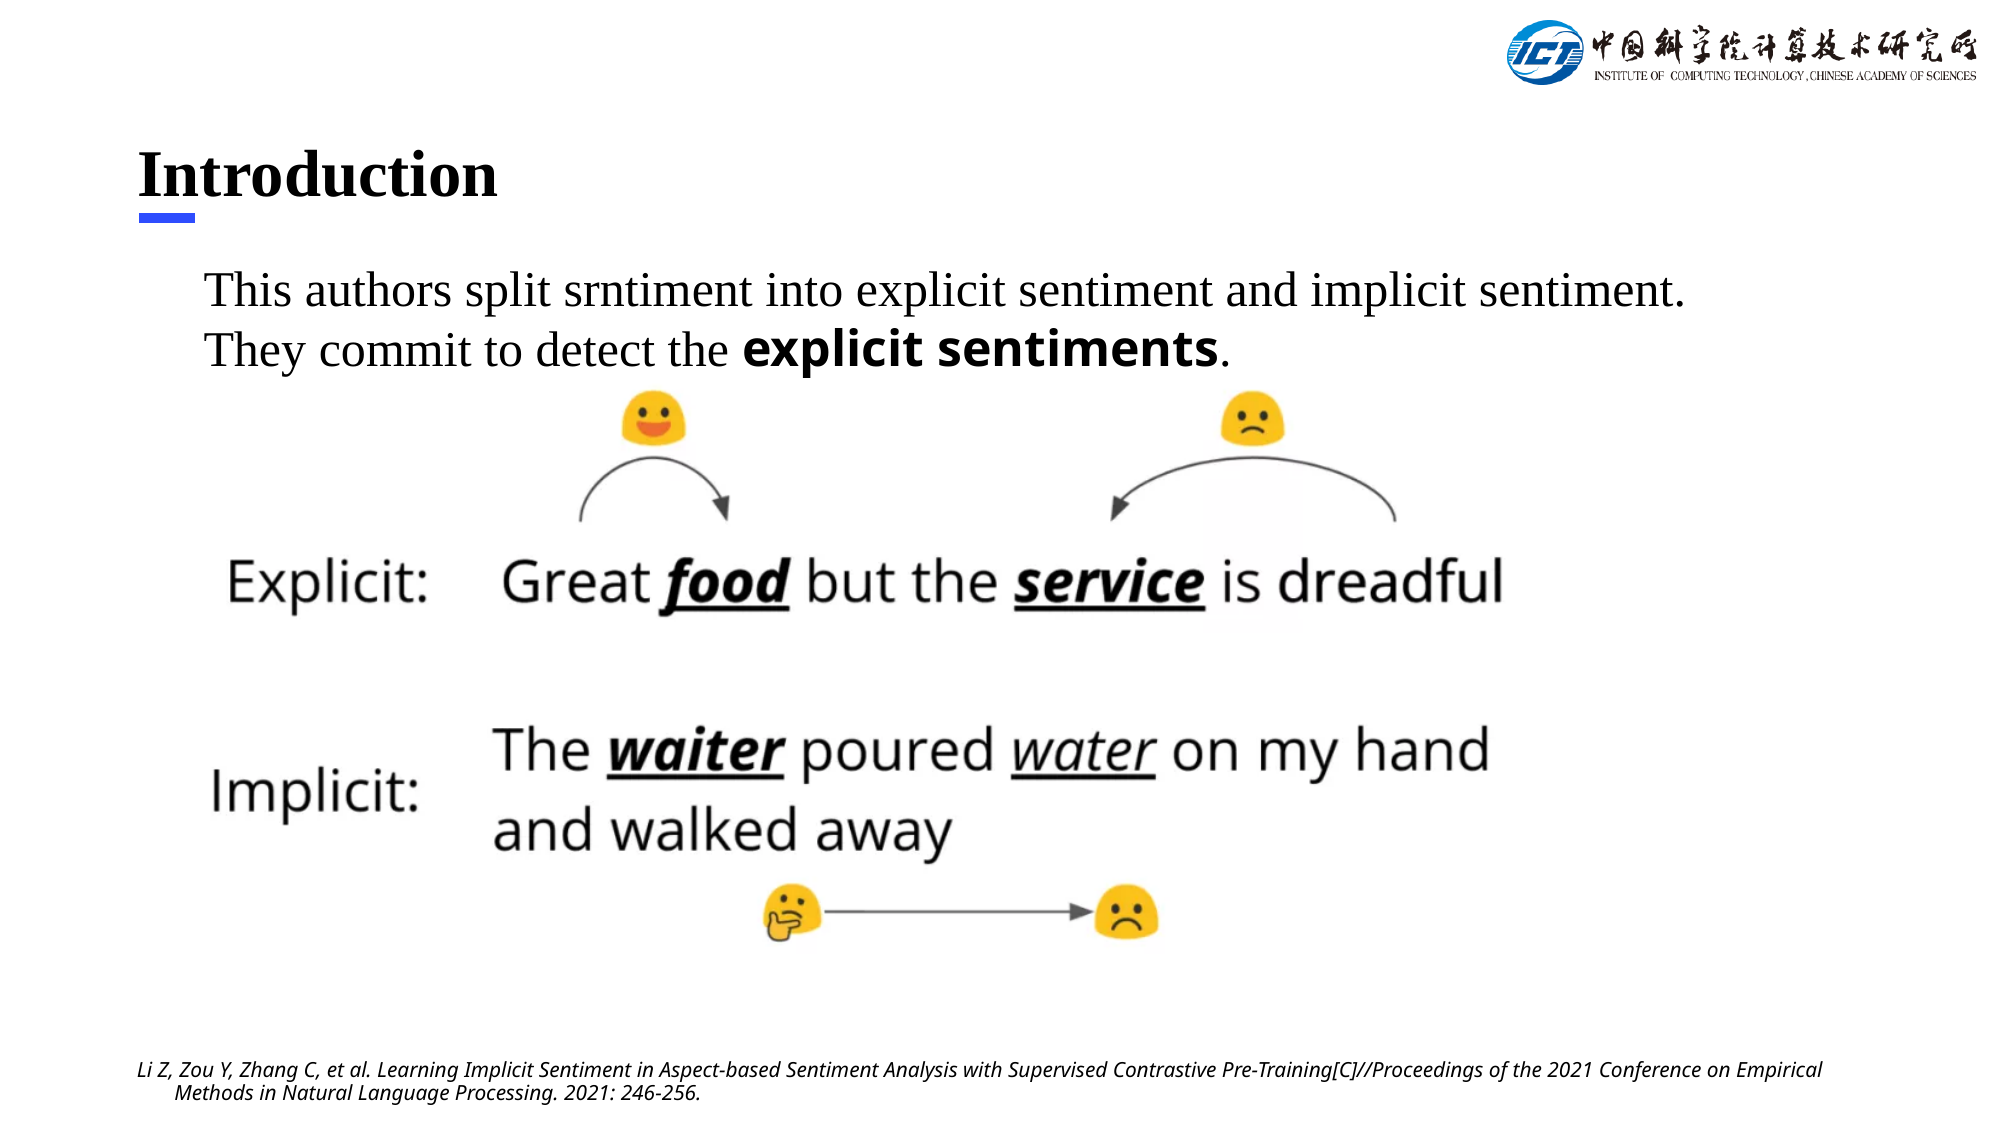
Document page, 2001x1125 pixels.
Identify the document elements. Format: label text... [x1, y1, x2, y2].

text_box This authors split srntiment into explicit sentiment and implicit sentiment. They commit to detect the explicit sentiments. [188, 248, 1866, 384]
text_box Li Z, Zou Y, Zhang C, et al. Learning Implicit Sentiment in Aspect-based Sentiment Analysis with Supervised Contrastive Pre-Training[C]//Proceedings of the 2021 Conference on Empirical Methods in Natural Language Processing. 2021: 246-256. [122, 1052, 1909, 1115]
picture [197, 704, 1503, 954]
picture [1507, 20, 1539, 49]
list Introduction [122, 131, 1848, 214]
picture [197, 361, 1530, 633]
picture [1507, 20, 1982, 93]
